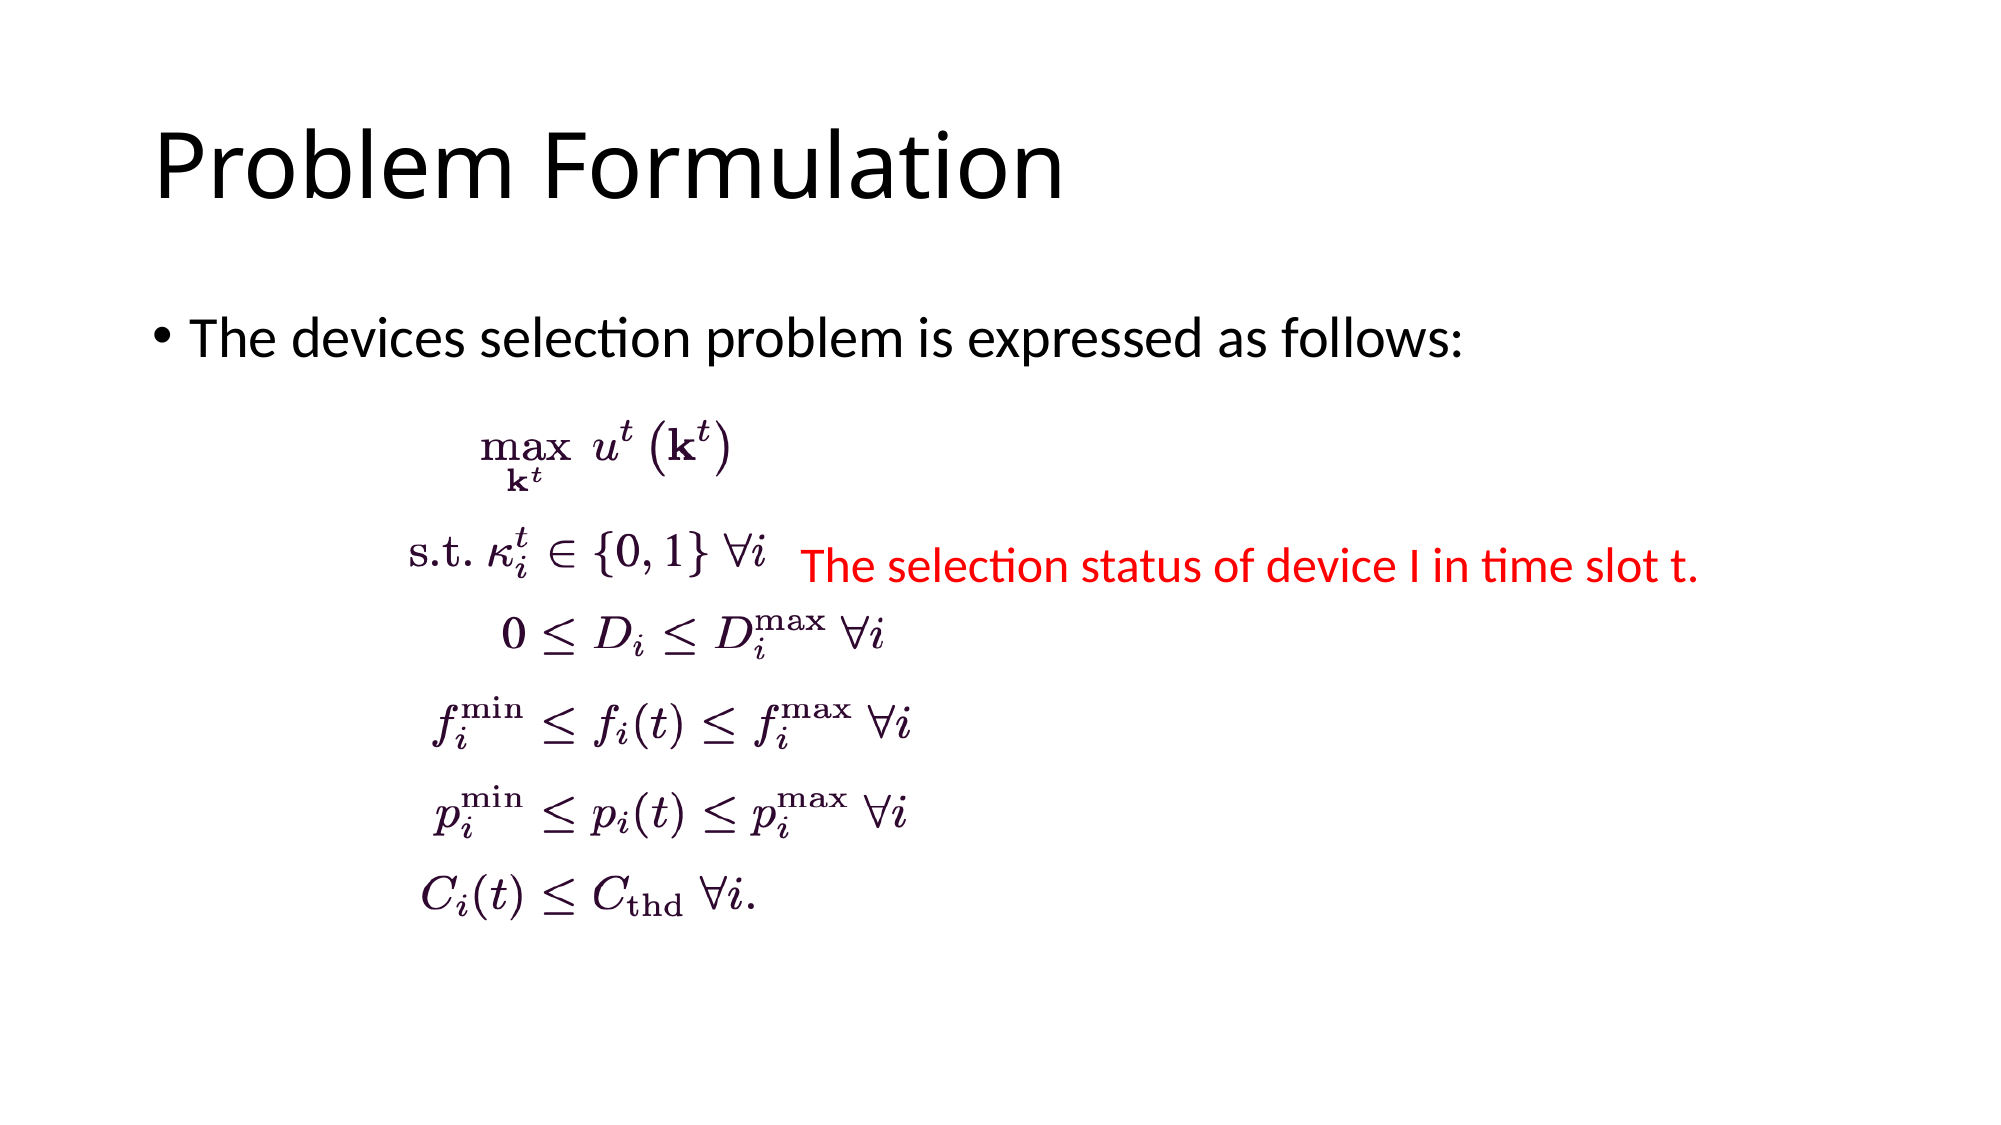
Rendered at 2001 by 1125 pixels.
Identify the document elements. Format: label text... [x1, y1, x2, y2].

text_box The selection status of device I in time slot t. [954, 524, 1786, 600]
title Problem Formulation [137, 59, 1863, 278]
list The devices selection problem is expressed as follows: [137, 299, 1863, 1014]
picture [330, 415, 954, 954]
